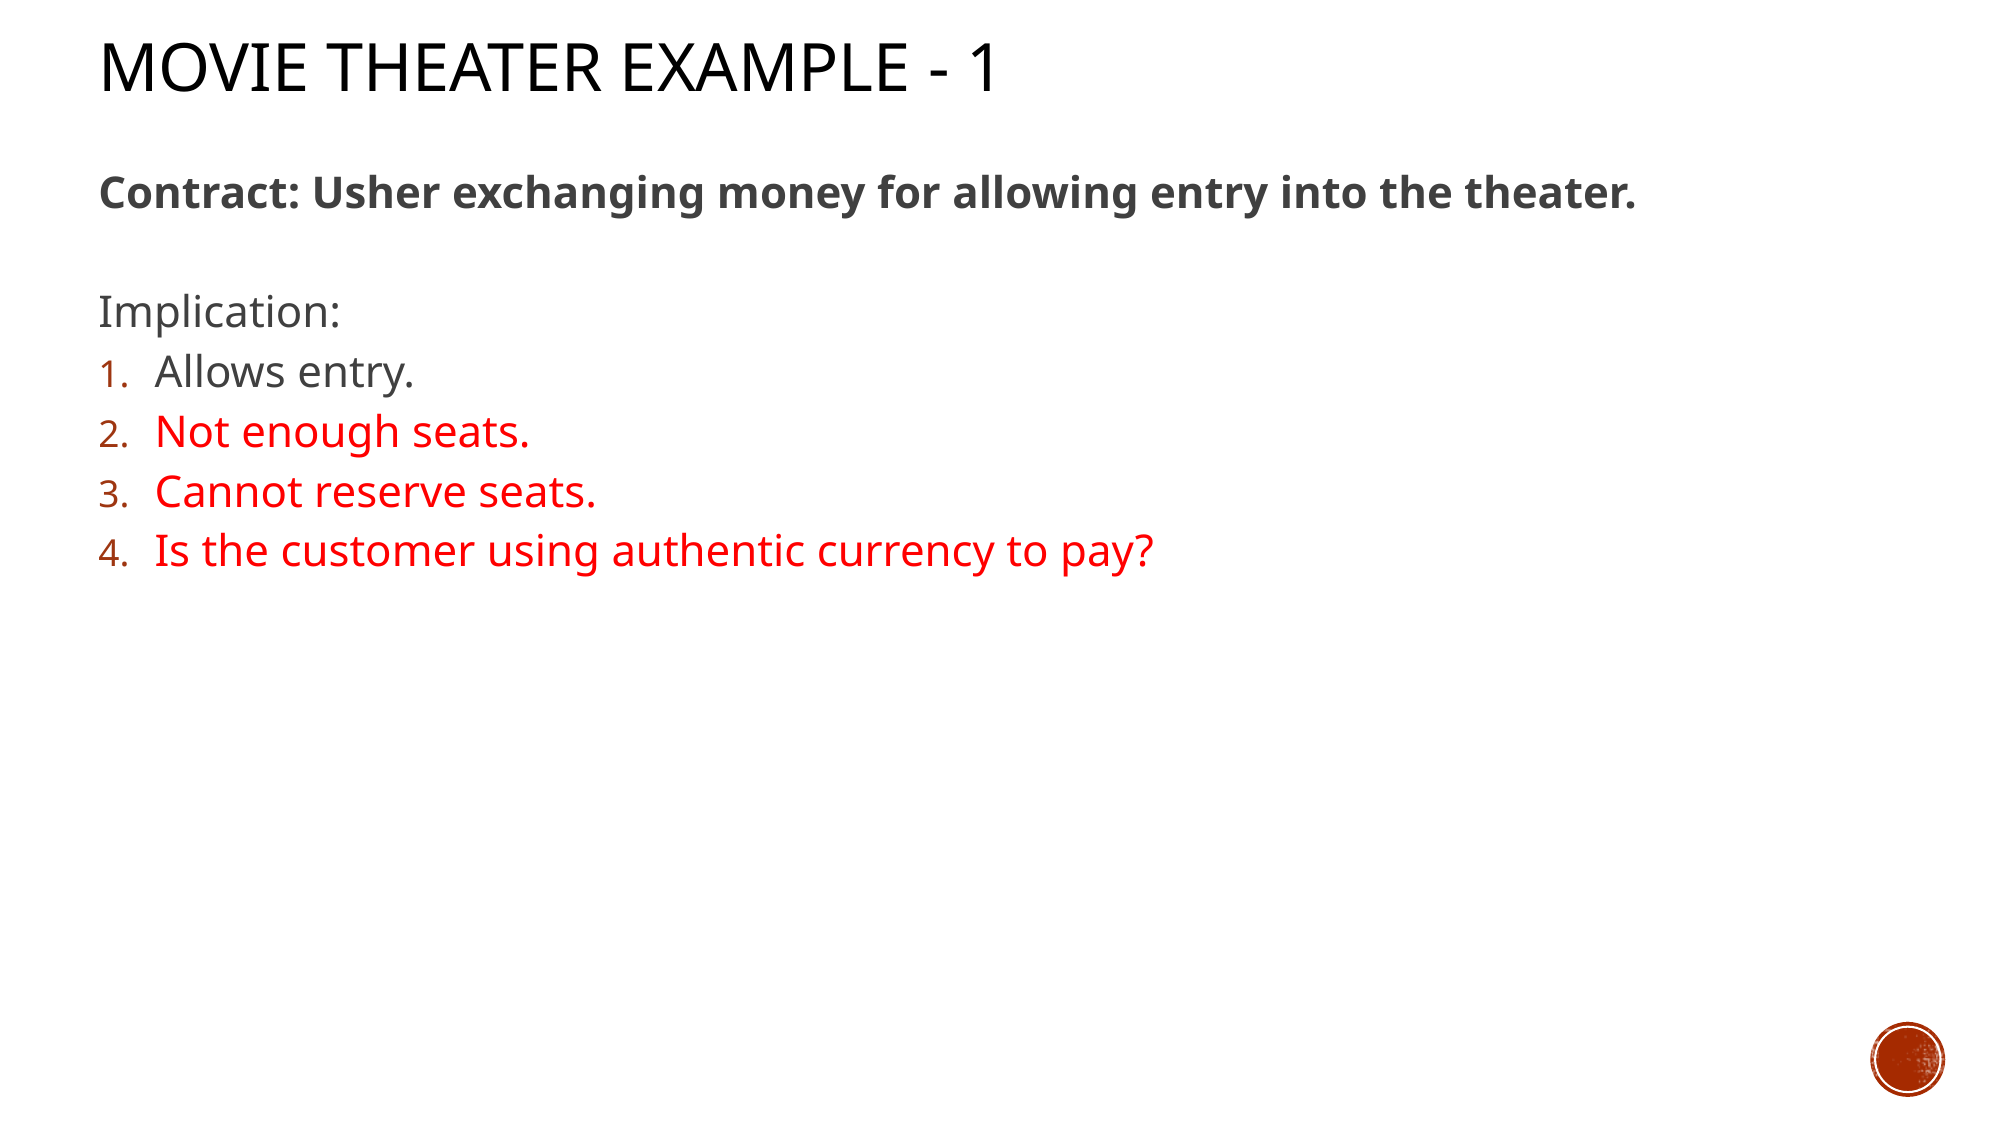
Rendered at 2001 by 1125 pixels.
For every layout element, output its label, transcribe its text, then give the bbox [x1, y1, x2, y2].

title Movie Theater Example - 1 [83, 26, 1837, 114]
list Contract: Usher exchanging money for allowing entry into the theater. Implication: Allows entry. Not enough seats. Cannot reserve seats. Is the customer using authentic currency to pay? [83, 162, 1756, 992]
